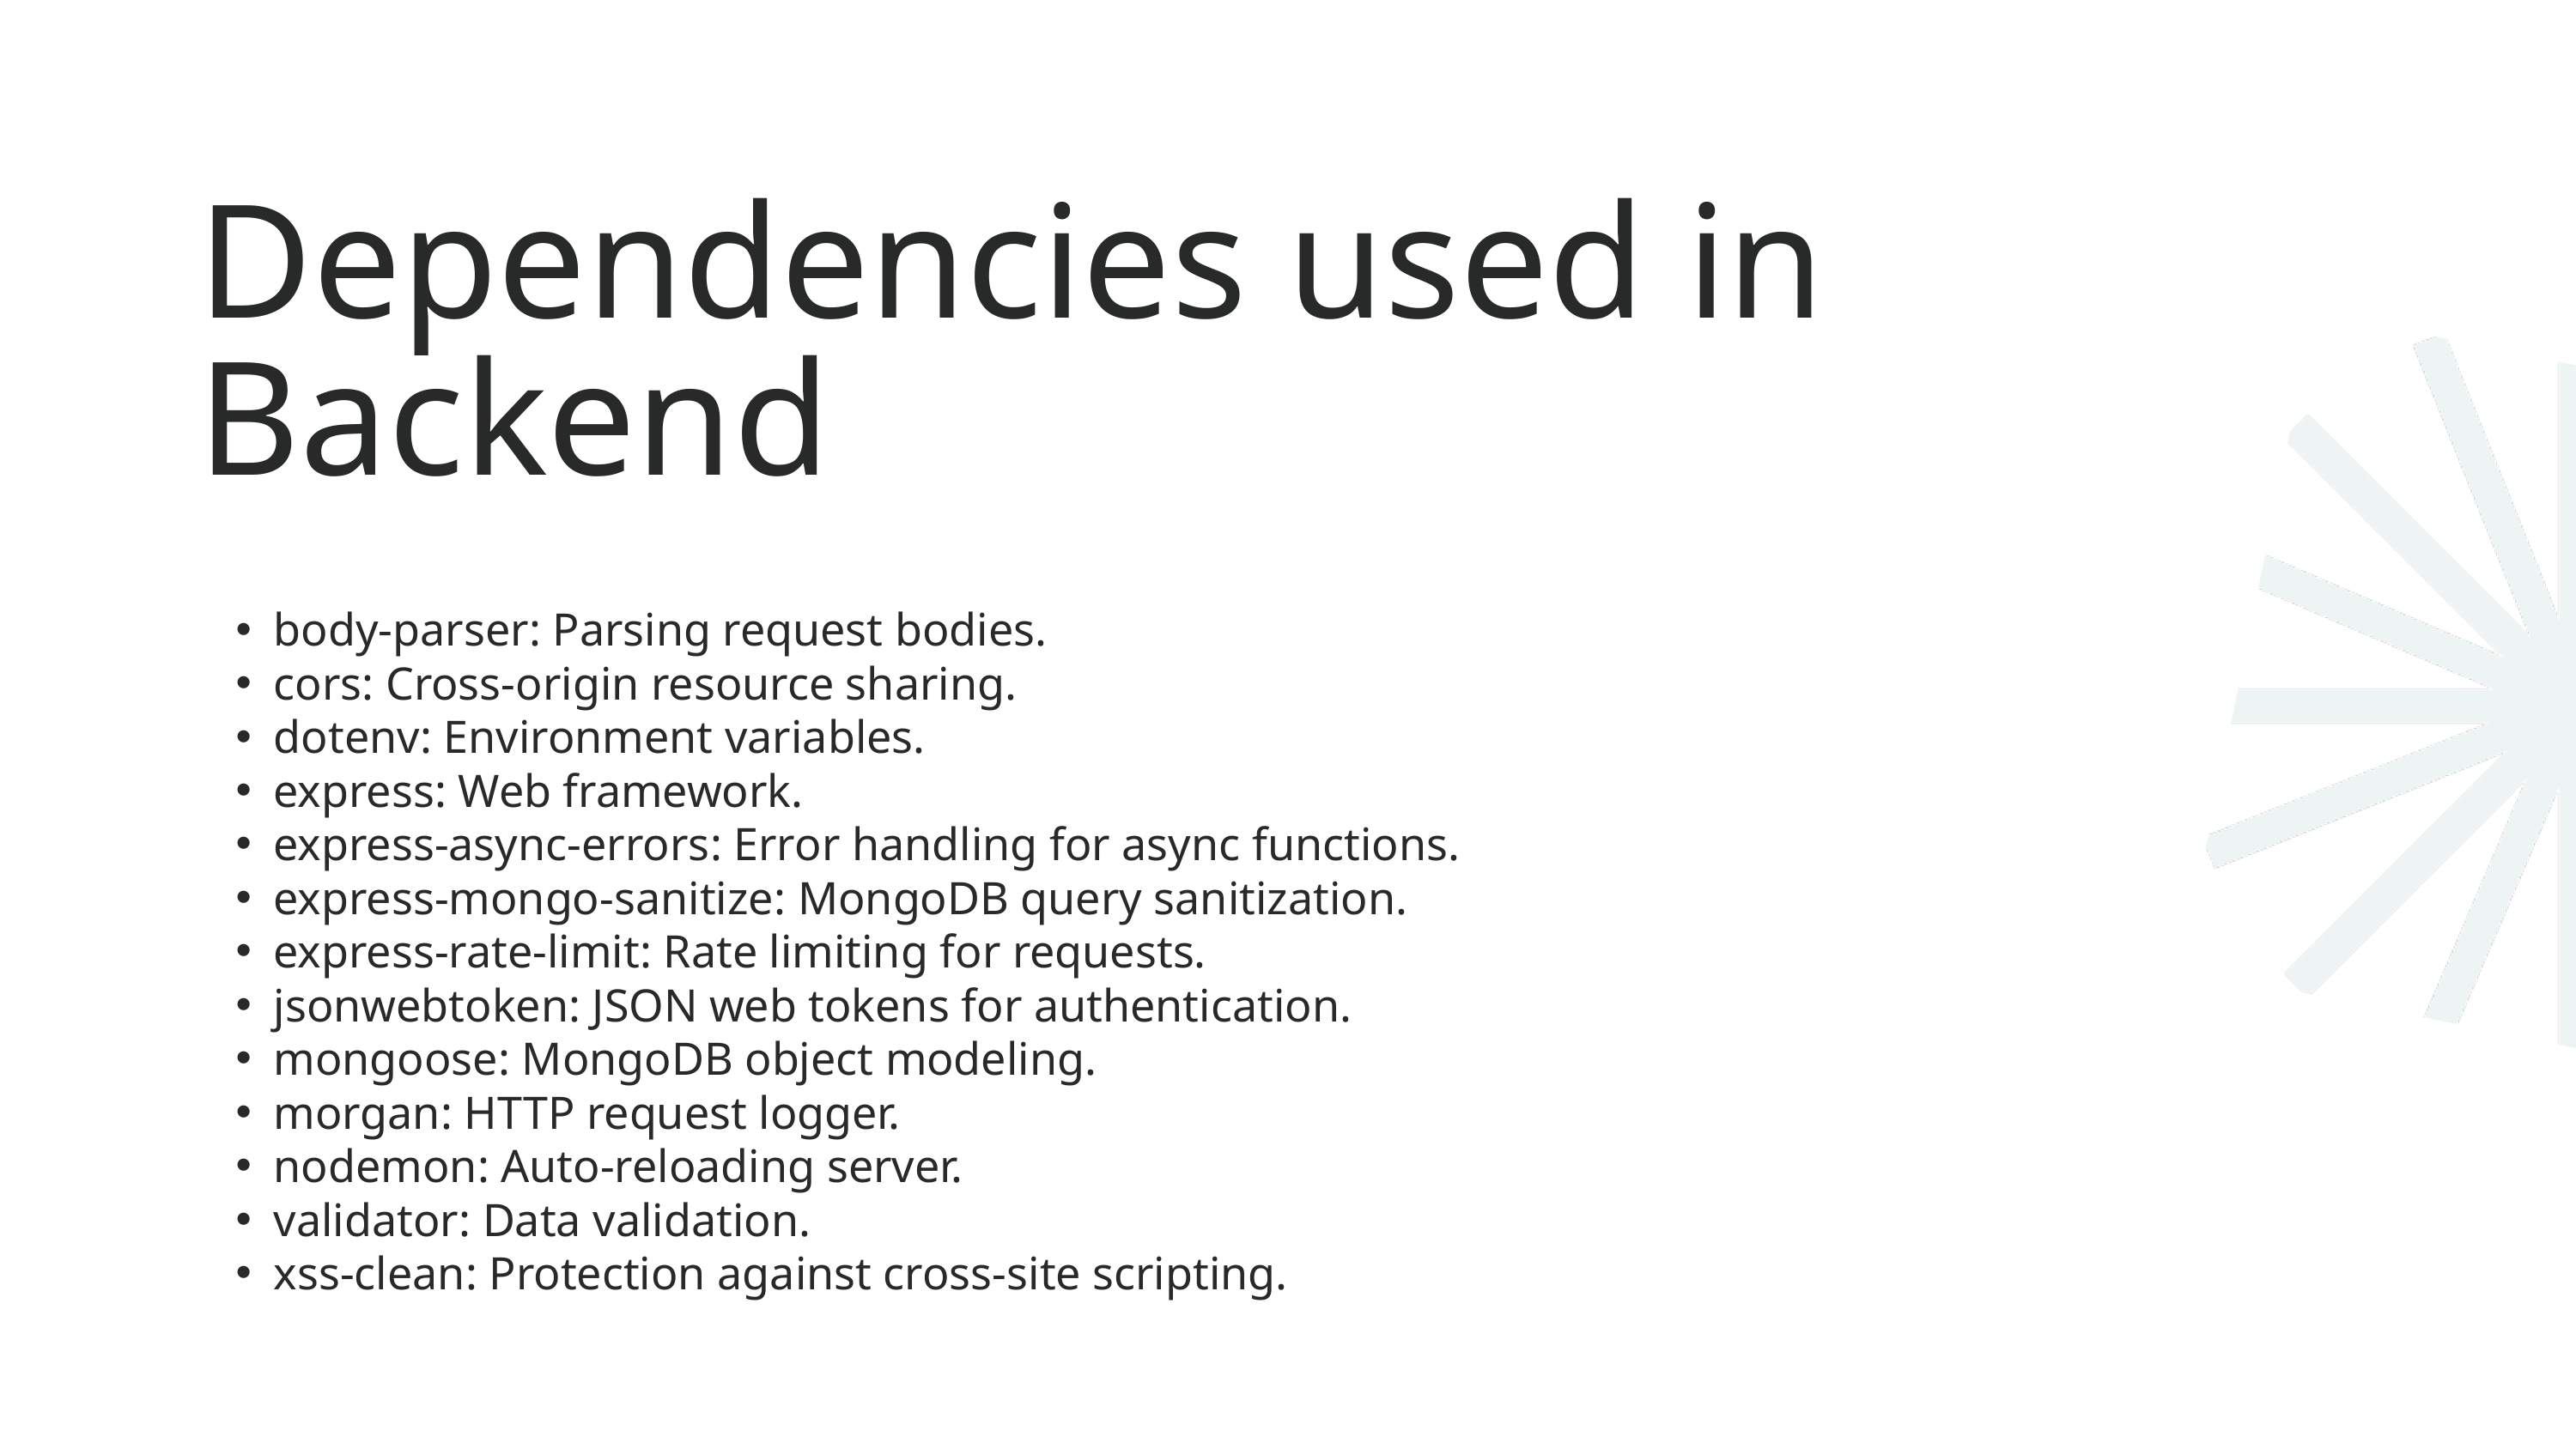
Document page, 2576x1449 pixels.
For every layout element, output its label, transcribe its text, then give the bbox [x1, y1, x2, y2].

text_box body-parser: Parsing request bodies. cors: Cross-origin resource sharing. dotenv: Environment variables. express: Web framework. express-async-errors: Error handling for async functions. express-mongo-sanitize: MongoDB query sanitization. express-rate-limit: Rate limiting for requests. jsonwebtoken: JSON web tokens for authentication. mongoose: MongoDB object modeling. morgan: HTTP request logger. nodemon: Auto-reloading server. validator: Data validation. xss-clean: Protection against cross-site scripting. [197, 601, 2182, 1299]
text_box [2181, 312, 2576, 1048]
text_box Dependencies used in Backend [197, 192, 2182, 507]
